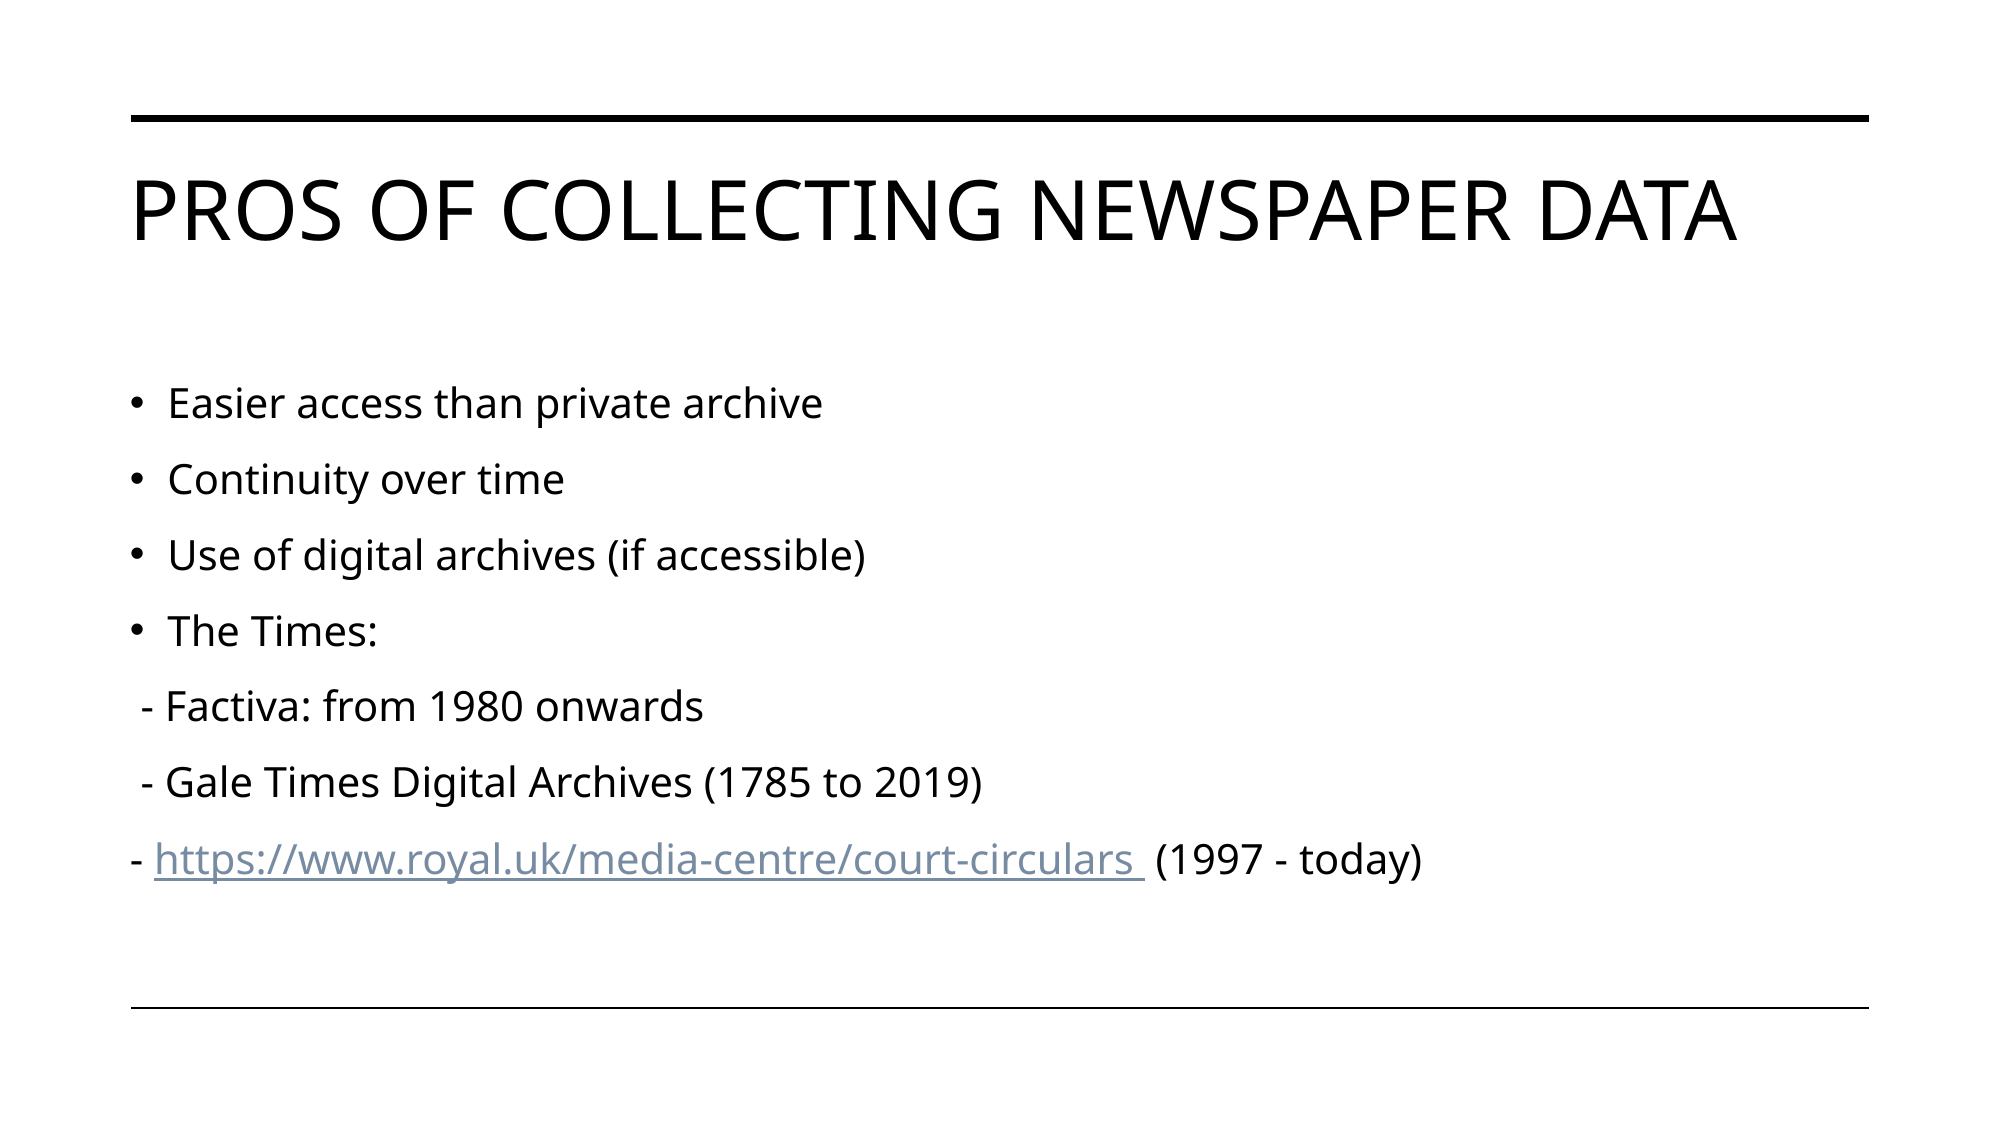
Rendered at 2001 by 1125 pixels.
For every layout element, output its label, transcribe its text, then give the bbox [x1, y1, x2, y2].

title Pros of collecting newspaper data [114, 149, 1869, 364]
list Easier access than private archive Continuity over time Use of digital archives (if accessible) The Times: - Factiva: from 1980 onwards - Gale Times Digital Archives (1785 to 2019) - https://www.royal.uk/media-centre/court-circulars (1997 - today) [114, 364, 1869, 978]
